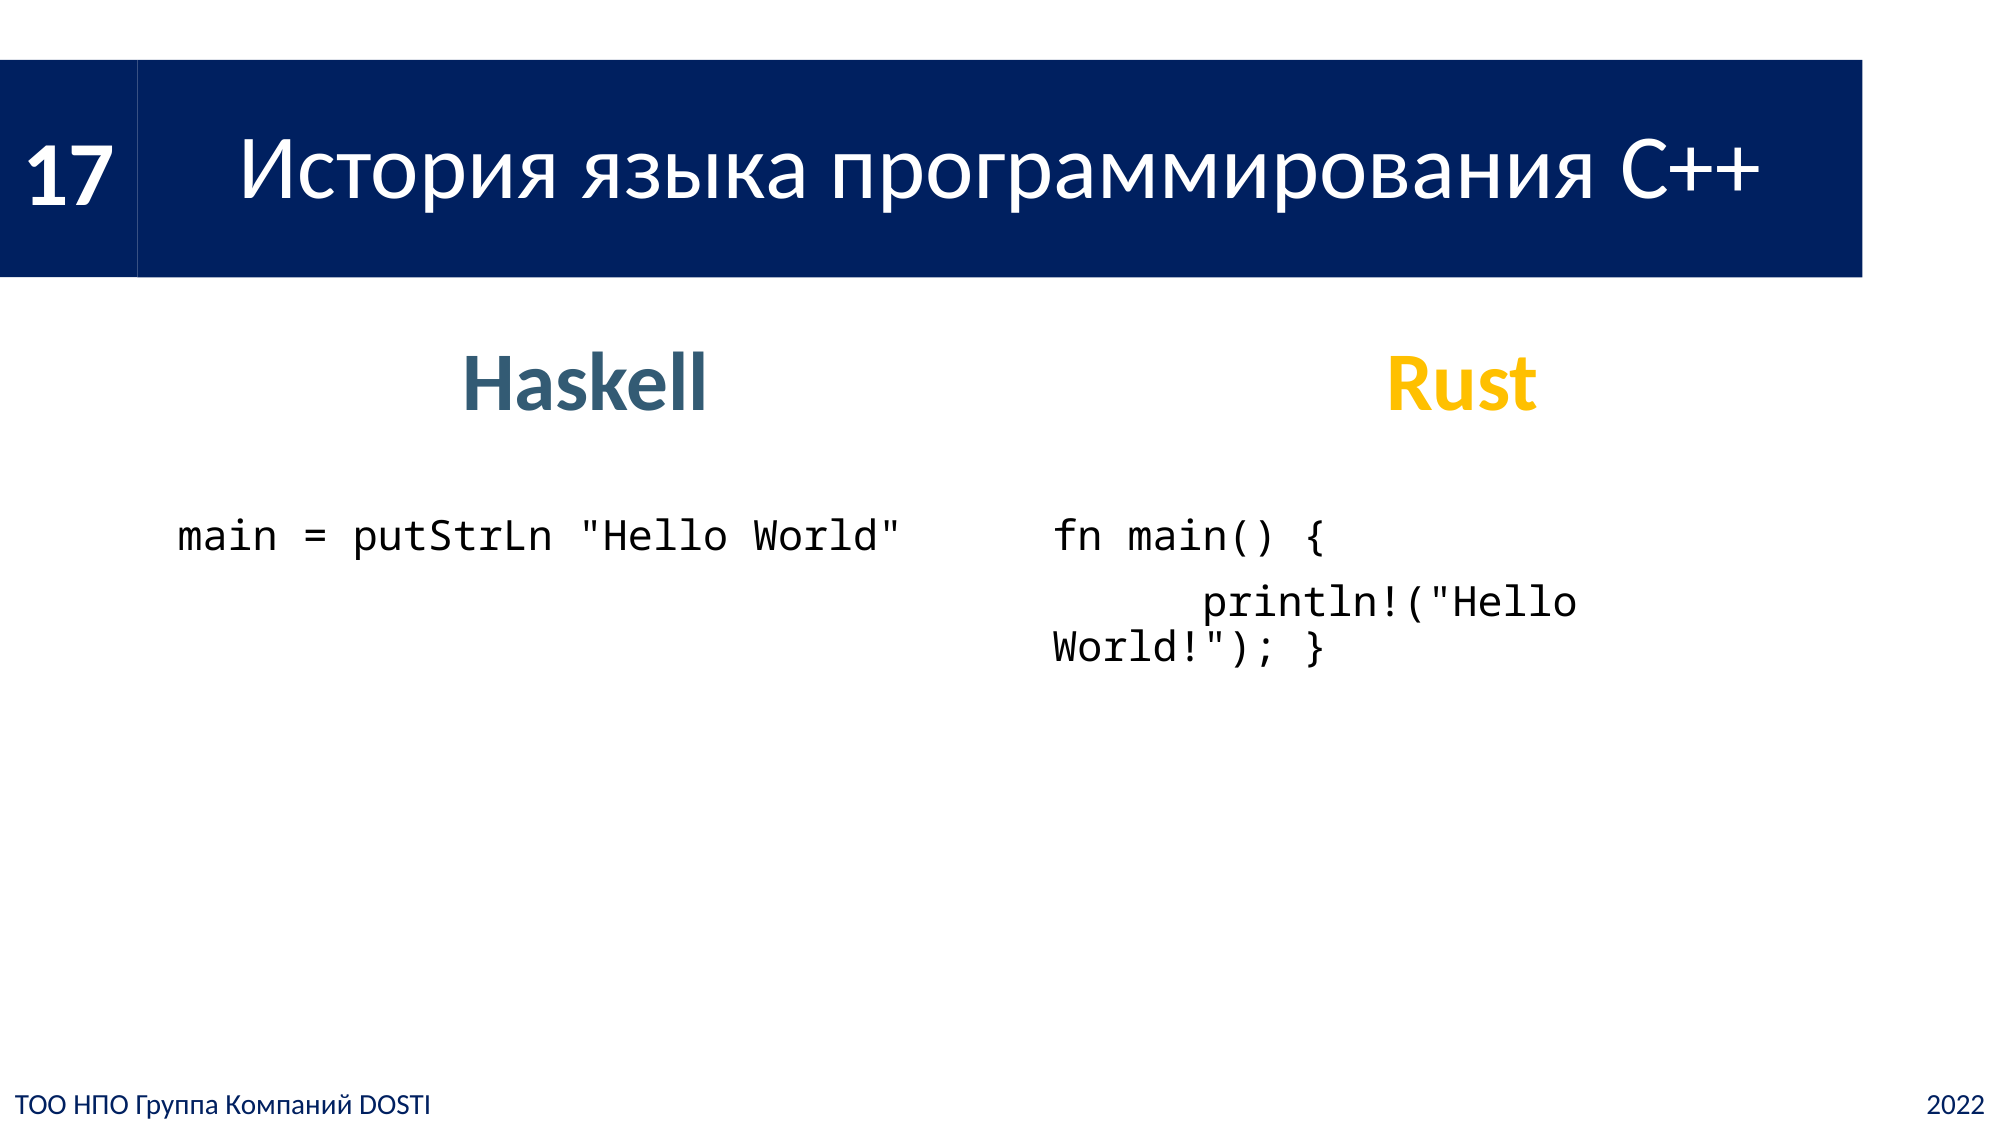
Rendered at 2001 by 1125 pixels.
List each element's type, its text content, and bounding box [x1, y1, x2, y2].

text_box Rust [1037, 300, 1888, 435]
text_box Haskell [162, 300, 1009, 435]
text_box ТОО НПО Группа Компаний DOSTI [0, 1080, 1408, 1125]
text_box main = putStrLn "Hello World" [162, 435, 1009, 1041]
text_box 17 [0, 59, 138, 278]
text_box fn main() { println!("Hello World!"); } [1037, 435, 1888, 1041]
text_box 2022 [1408, 1080, 2000, 1125]
title История языка программирования C++ [138, 59, 1863, 278]
